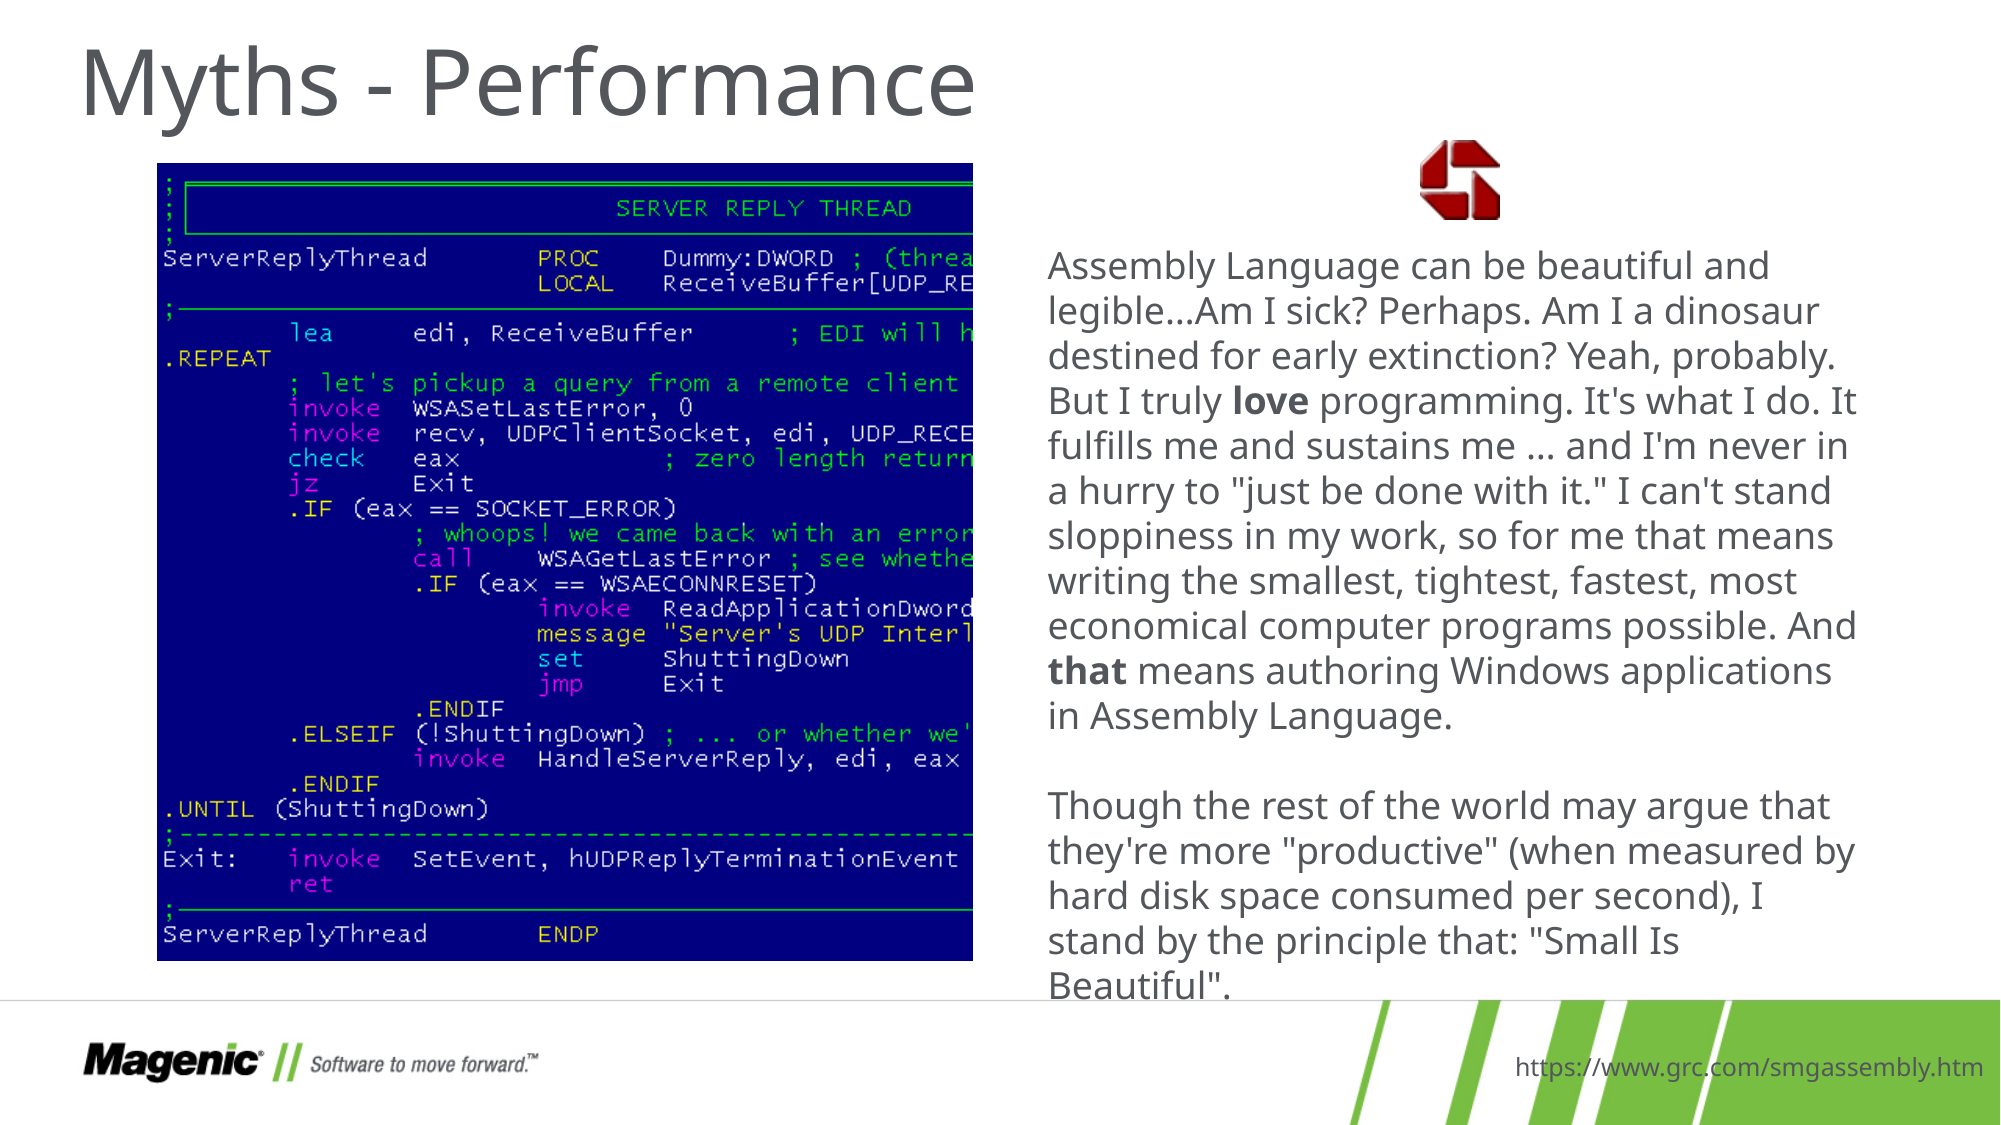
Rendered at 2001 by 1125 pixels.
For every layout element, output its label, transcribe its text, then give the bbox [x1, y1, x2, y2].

title Myths - Performance [63, 41, 1938, 131]
text_box https://www.grc.com/smgassembly.htm [920, 1029, 2000, 1104]
picture [0, 0, 2001, 1125]
text_box Assembly Language can be beautiful and legible…Am I sick? Perhaps. Am I a dinosaur destined for early extinction? Yeah, probably. But I truly love programming. It's what I do. It fulfills me and sustains me … and I'm never in a hurry to "just be done with it." I can't stand sloppiness in my work, so for me that means writing the smallest, tightest, fastest, most economical computer programs possible. And that means authoring Windows applications in Assembly Language. Though the rest of the world may argue that they're more "productive" (when measured by hard disk space consumed per second), I stand by the principle that: "Small Is Beautiful". [1032, 234, 1888, 1015]
